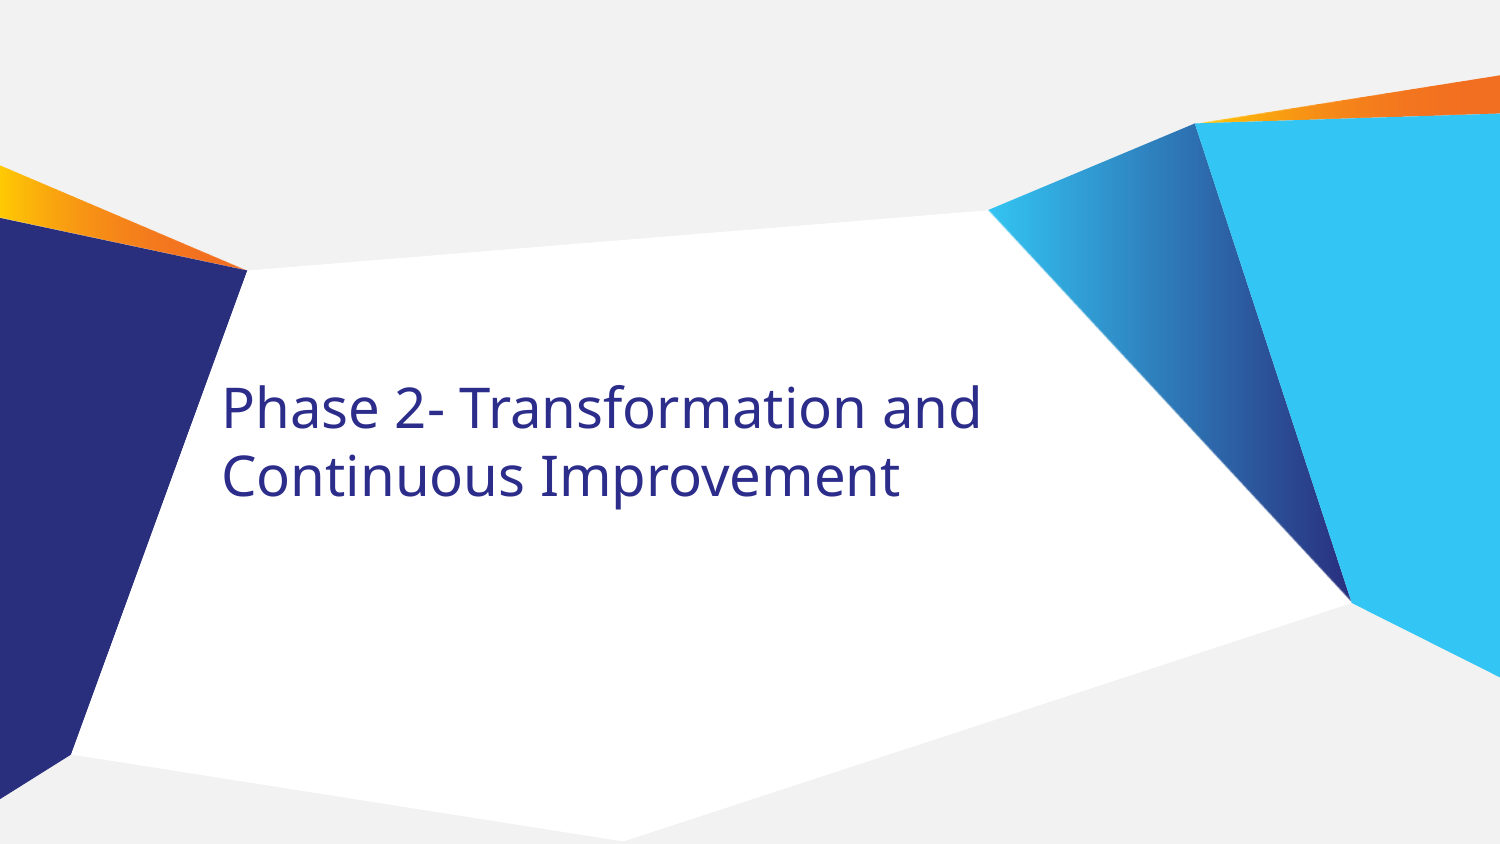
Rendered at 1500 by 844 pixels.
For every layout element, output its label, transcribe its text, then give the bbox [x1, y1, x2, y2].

title Phase 2- Transformation and Continuous Improvement [220, 372, 1134, 509]
